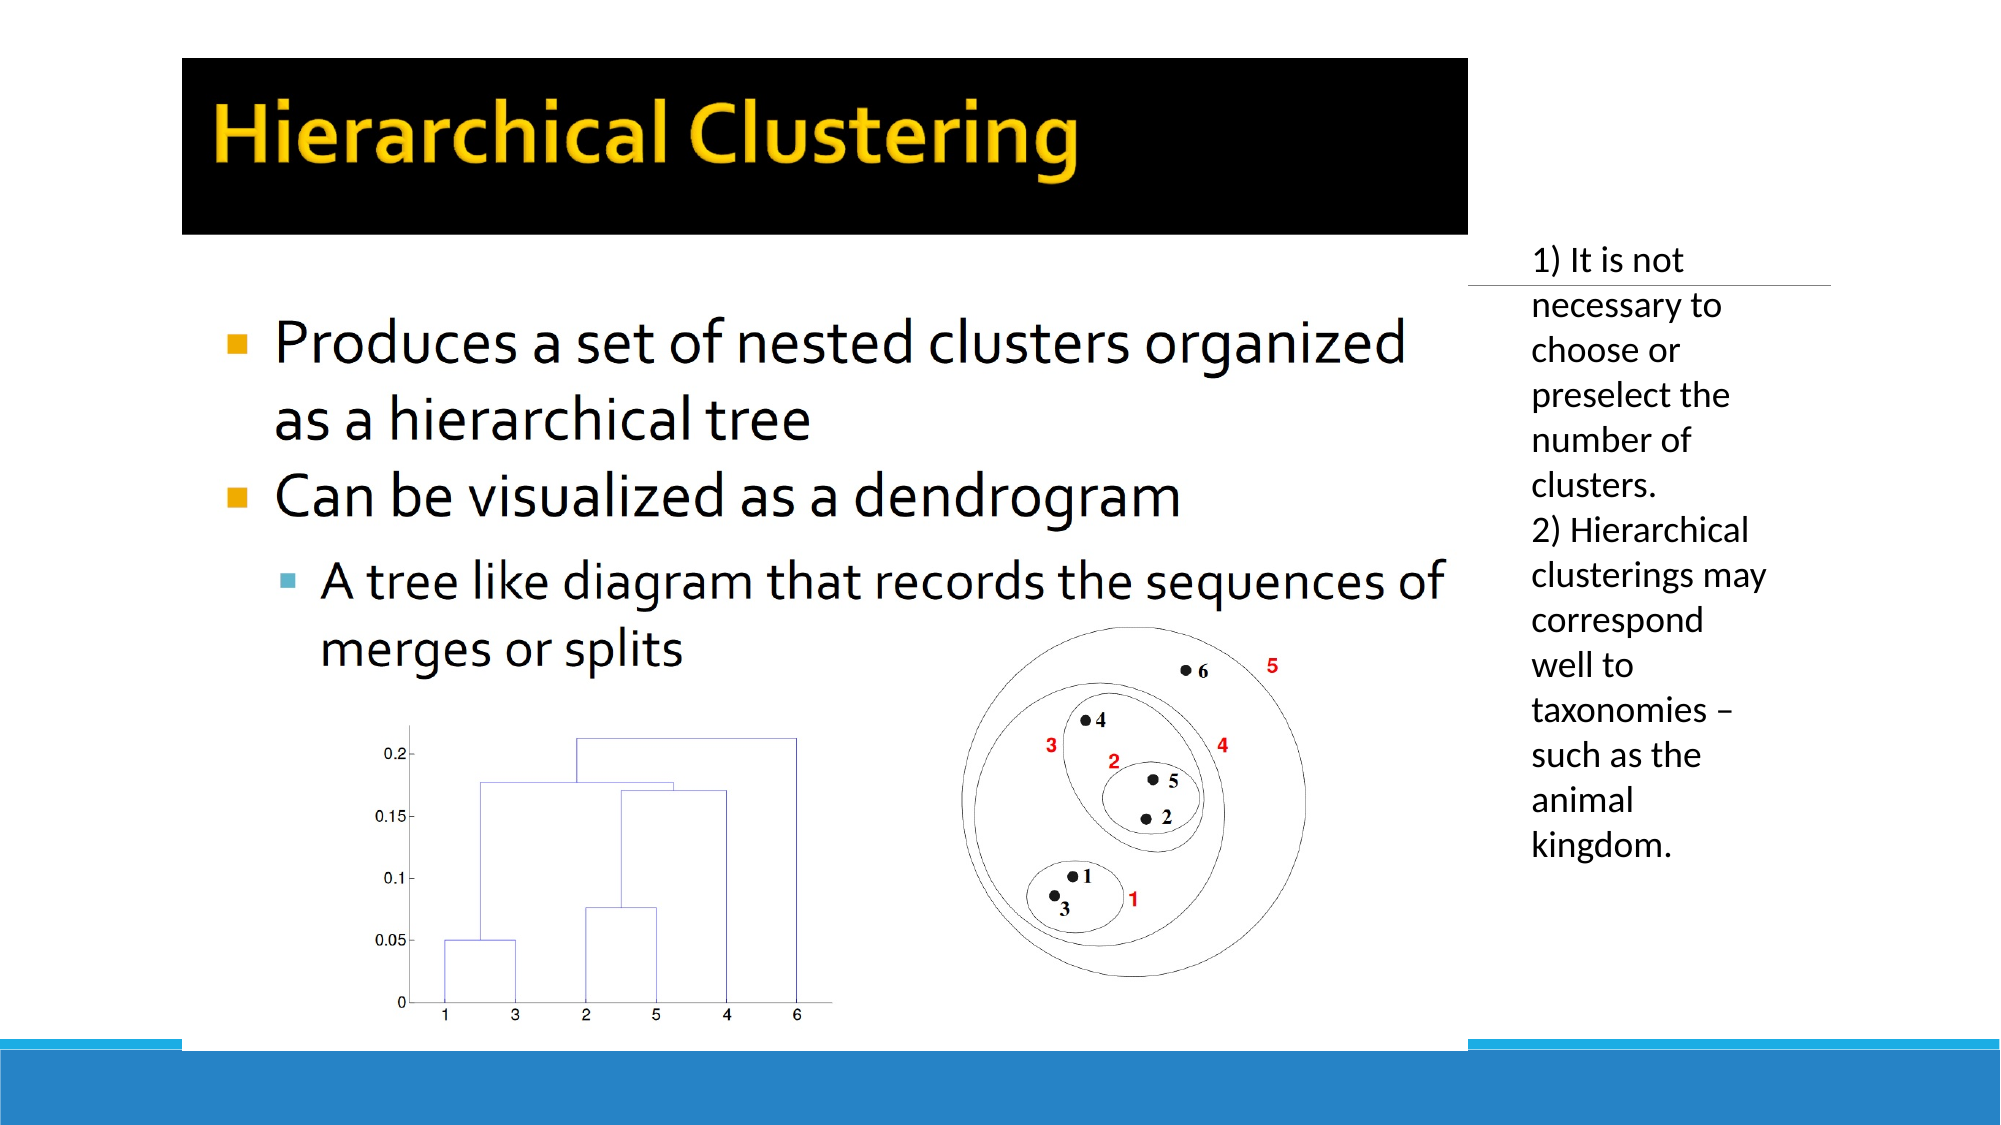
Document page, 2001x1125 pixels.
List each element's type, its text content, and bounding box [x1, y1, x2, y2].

text_box 1) It is not necessary to choose or preselect the number of clusters. 2) Hierarchical clusterings may correspond well to taxonomies – such as the animal kingdom. [1516, 228, 1790, 918]
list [182, 57, 1469, 1051]
